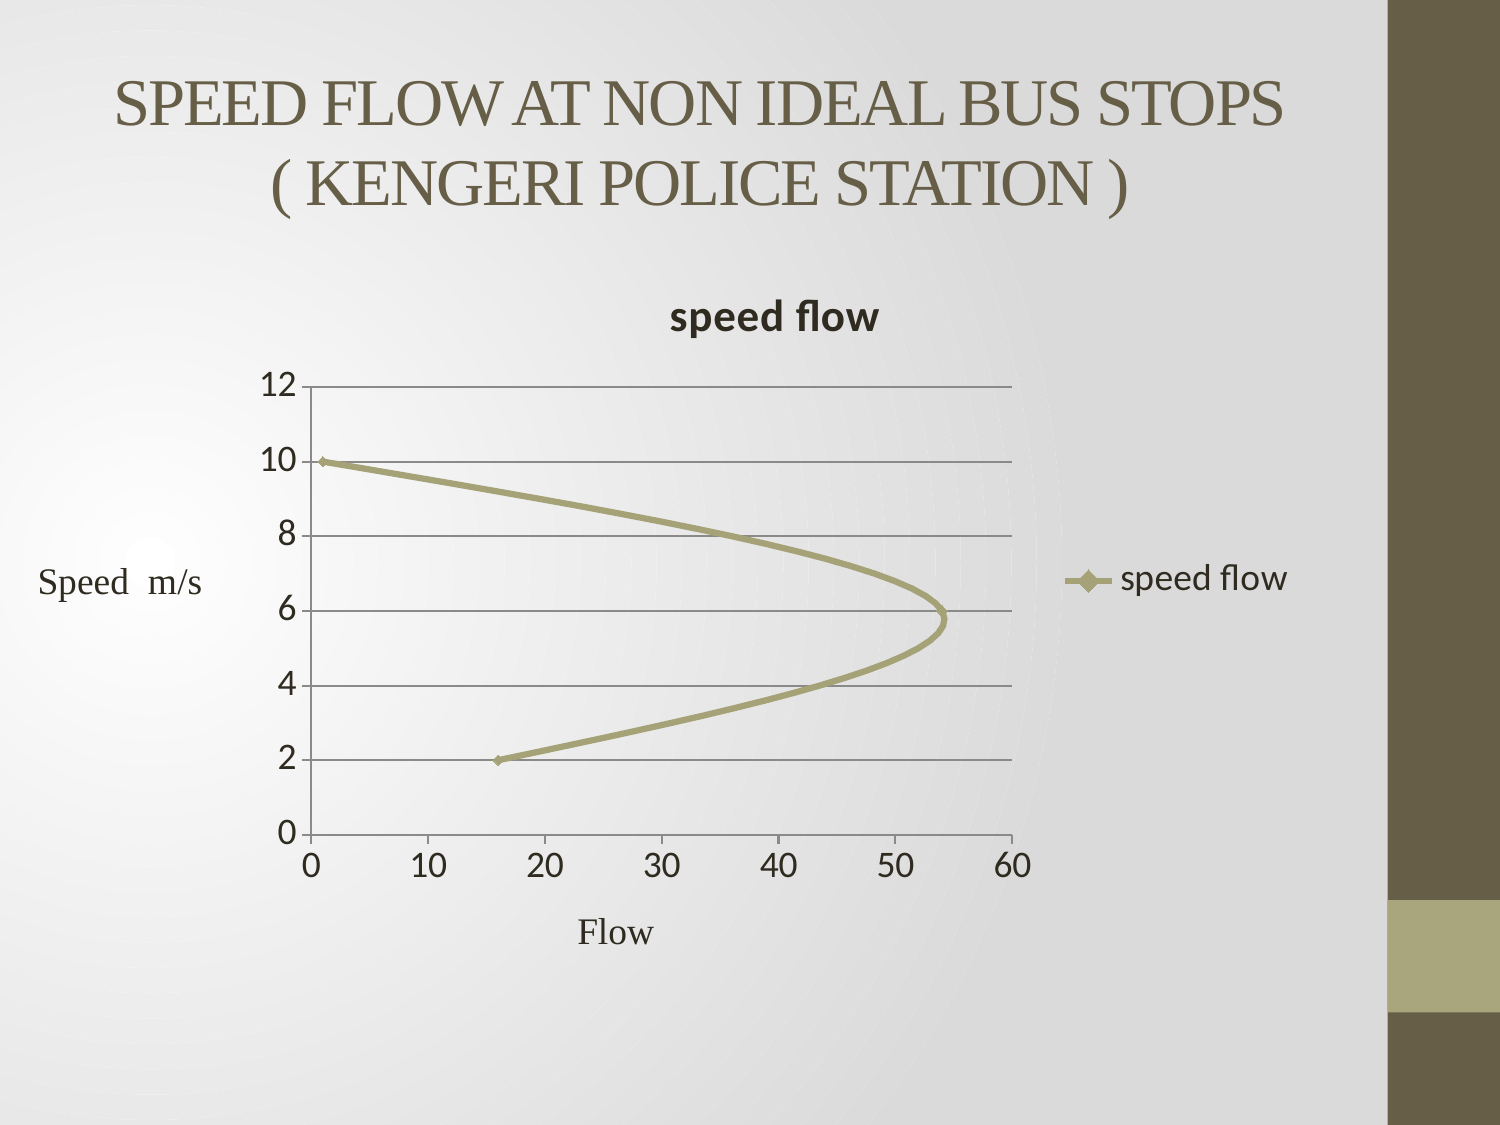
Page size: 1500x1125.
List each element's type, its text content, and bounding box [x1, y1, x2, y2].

text_box Flow [562, 907, 1313, 960]
text_box Speed m/s [22, 549, 234, 610]
chart [236, 261, 1313, 901]
title SPEED FLOW AT NON IDEAL BUS STOPS ( KENGERI POLICE STATION ) [75, 45, 1325, 233]
